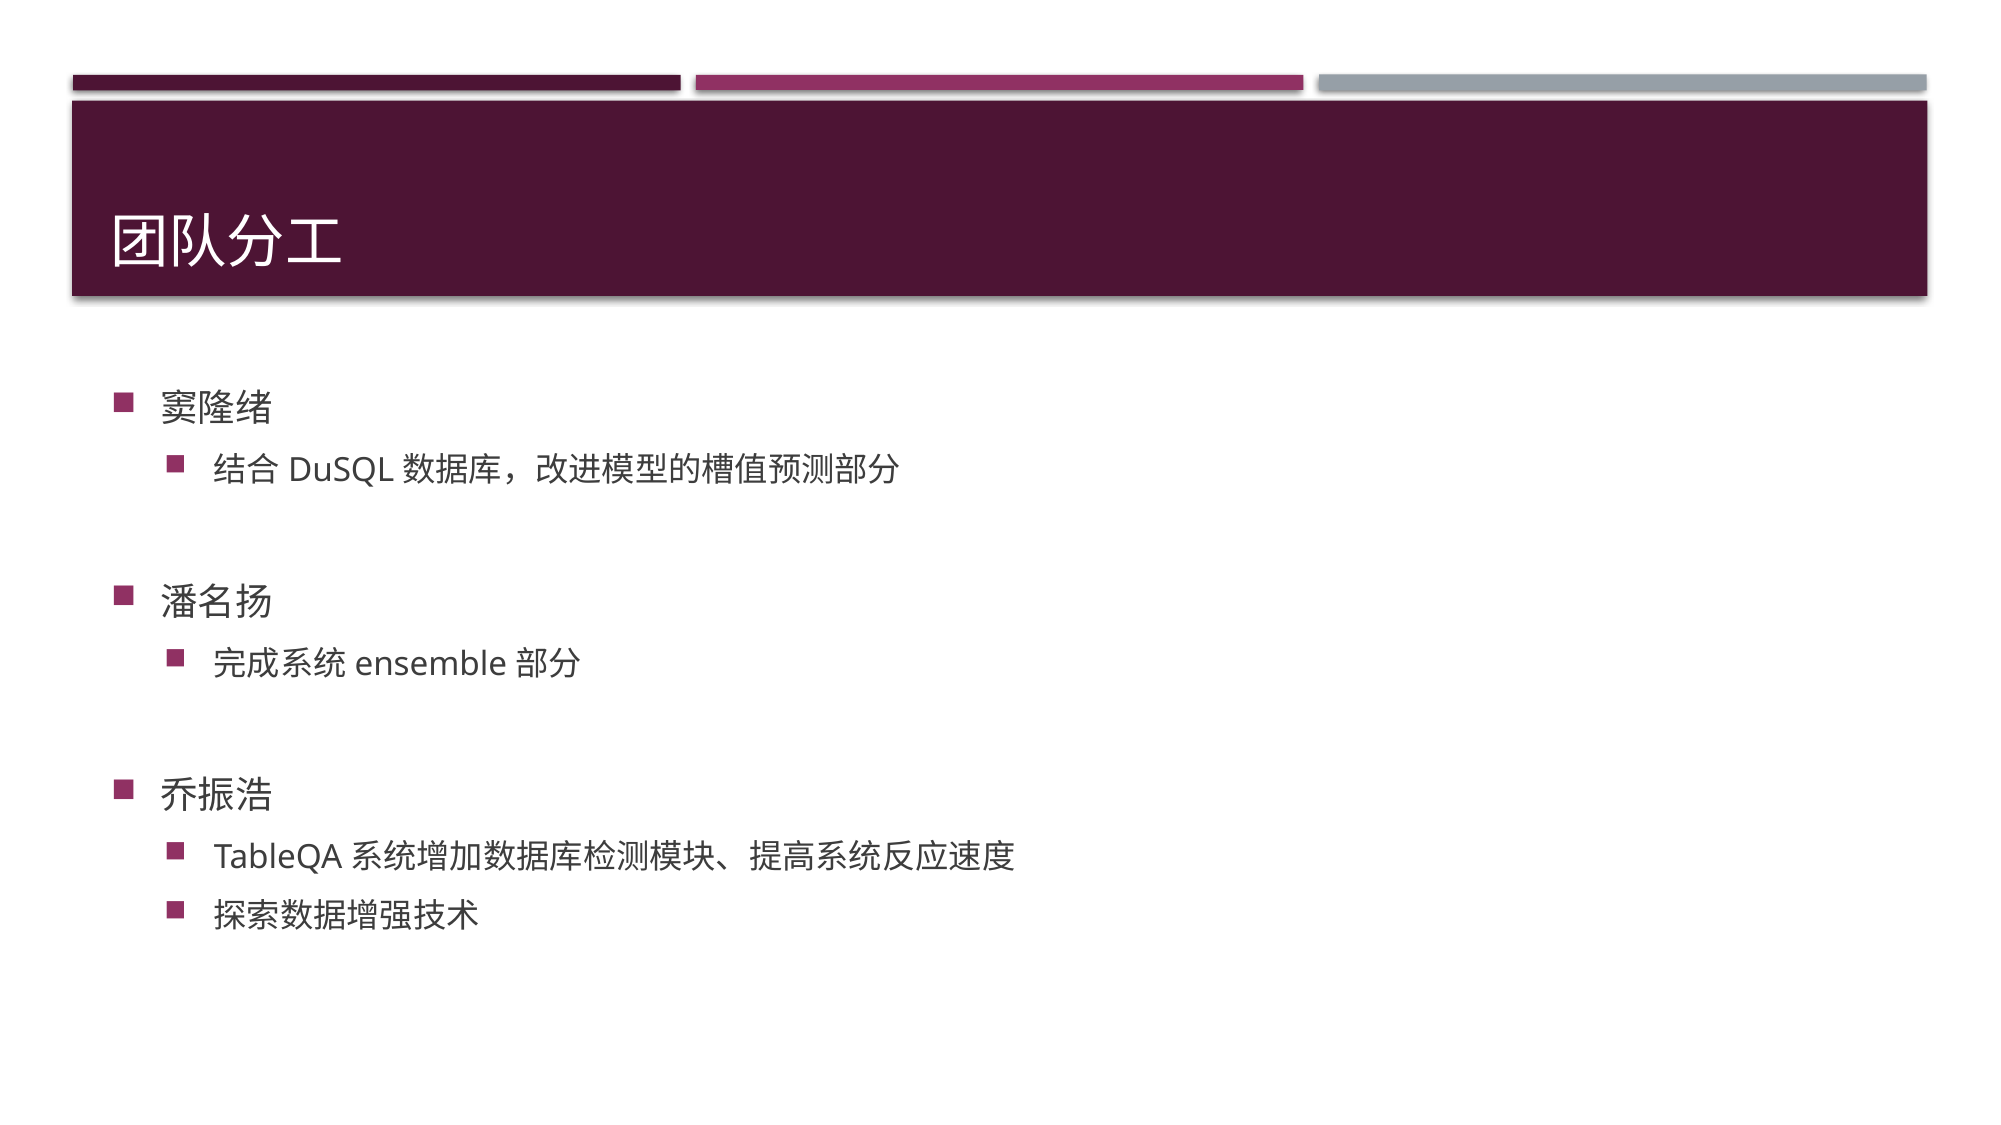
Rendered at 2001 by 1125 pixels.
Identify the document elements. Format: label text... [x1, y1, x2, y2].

title 团队分工 [95, 115, 1905, 282]
list 窦隆绪 结合DuSQL数据库，改进模型的槽值预测部分 潘名扬 完成系统ensemble部分 乔振浩 TableQA系统增加数据库检测模块、提高系统反应速度 探索数据增强技术 [95, 357, 1905, 962]
